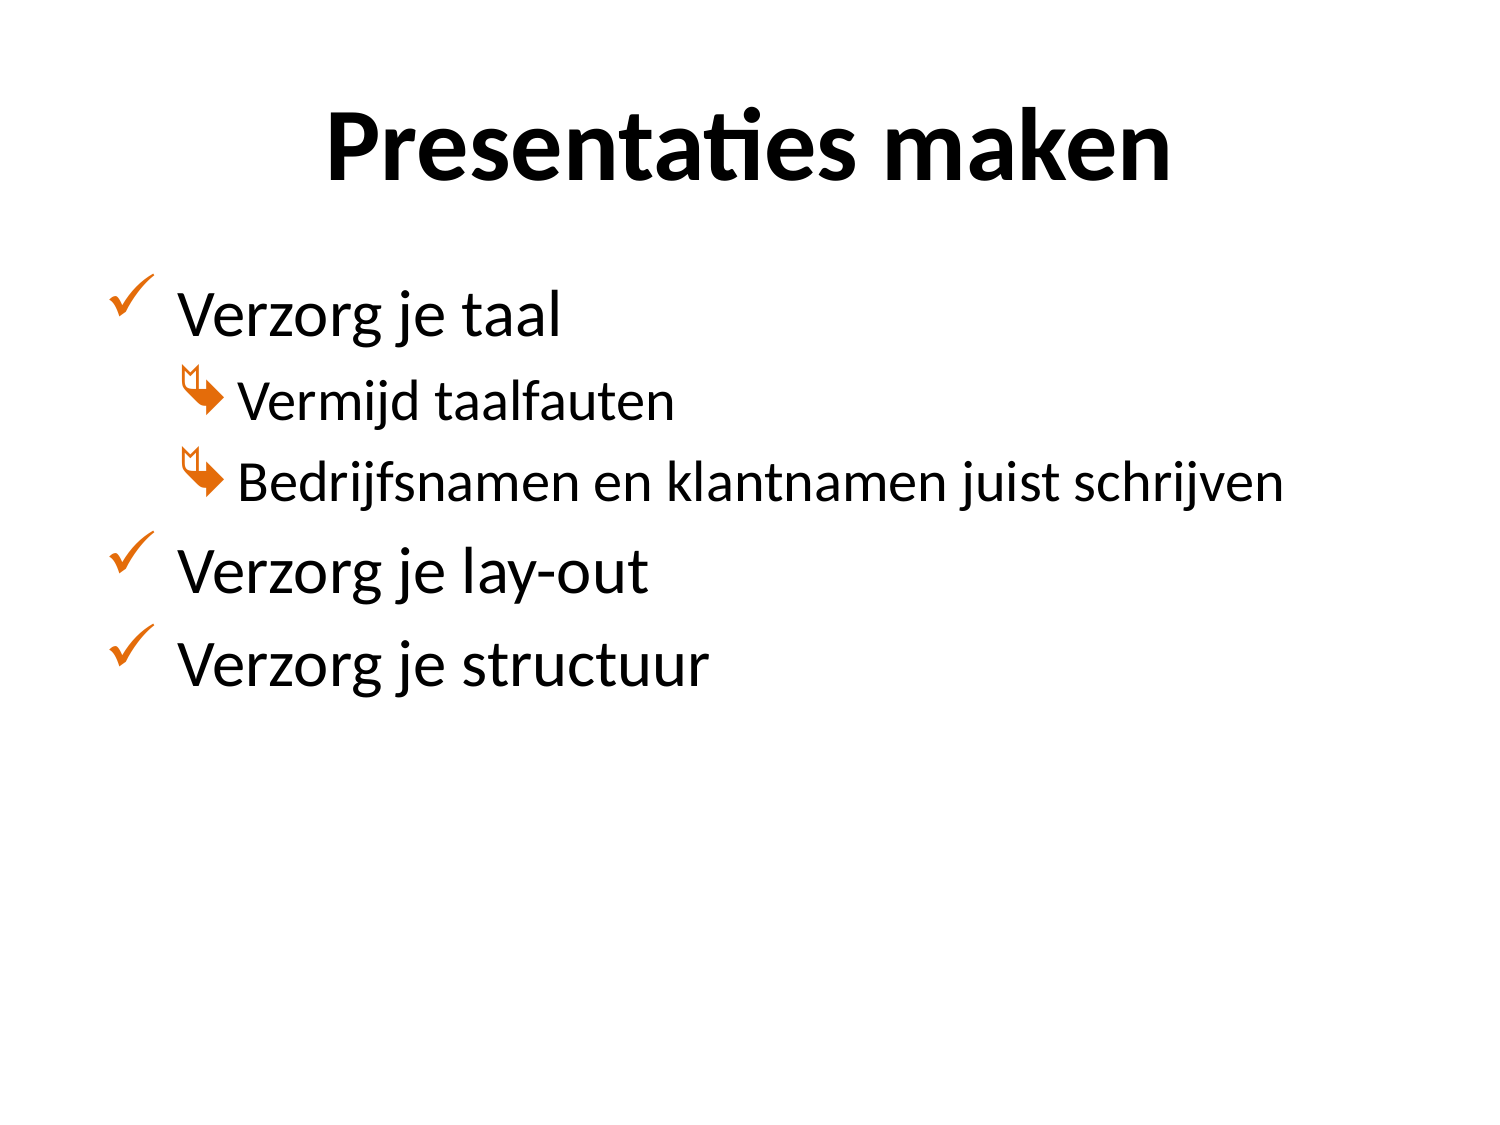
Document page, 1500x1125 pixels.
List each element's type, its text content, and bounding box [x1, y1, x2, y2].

title Presentaties maken [75, 45, 1425, 233]
list Verzorg je taal Vermijd taalfauten Bedrijfsnamen en klantnamen juist schrijven Verzorg je lay-out Verzorg je structuur [75, 262, 1425, 1005]
